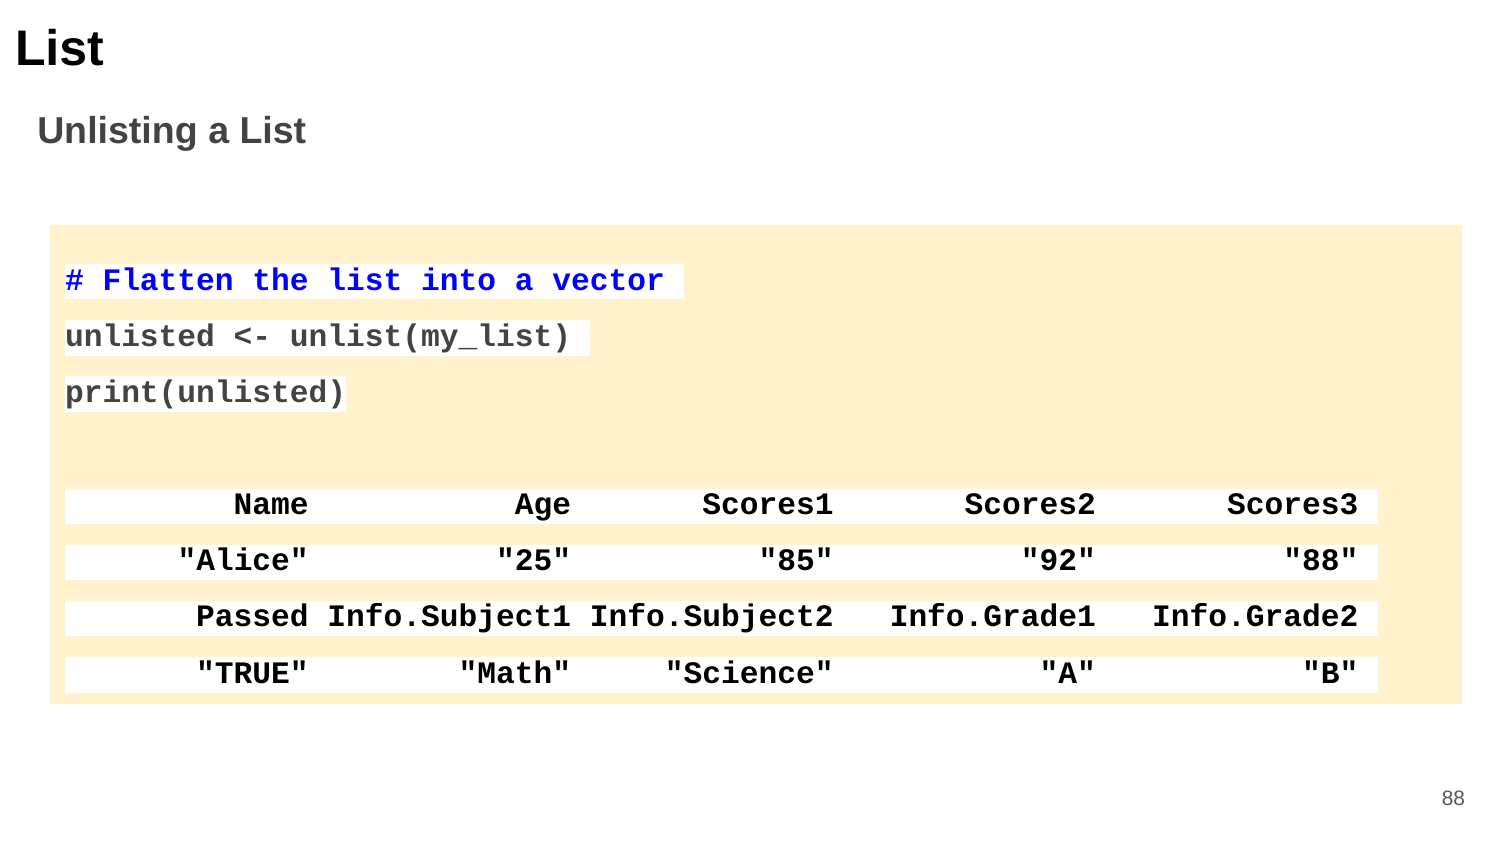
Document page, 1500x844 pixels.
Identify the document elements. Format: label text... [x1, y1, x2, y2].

text_box Unlisting a List [22, 90, 515, 166]
text_box # Flatten the list into a vector unlisted <- unlist(my_list) print(unlisted) Name Age Scores1 Scores2 Scores3 "Alice" "25" "85" "92" "88" Passed Info.Subject1 Info.Subject2 Info.Grade1 Info.Grade2 "TRUE" "Math" "Science" "A" "B" [50, 224, 1463, 705]
slide_number ‹#› [1389, 764, 1480, 830]
text_box List [0, 0, 493, 90]
